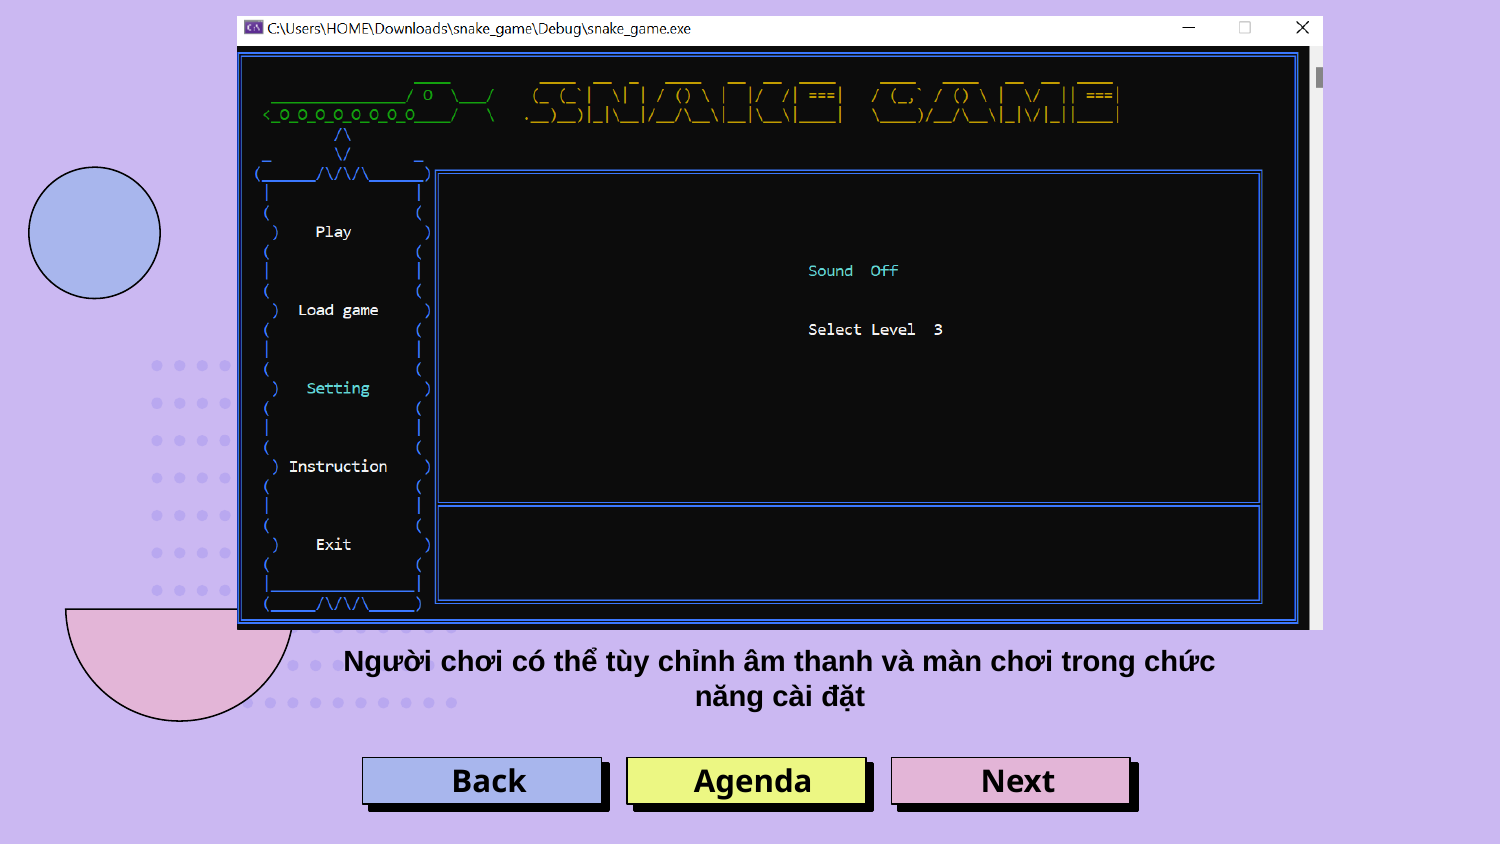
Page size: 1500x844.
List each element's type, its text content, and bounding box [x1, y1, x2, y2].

text_box [634, 763, 873, 811]
text_box Người chơi có thể tùy chỉnh âm thanh và màn chơi trong chức năng cài đặt [302, 638, 1257, 720]
picture [237, 15, 1323, 630]
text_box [891, 757, 1138, 811]
text_box [627, 757, 866, 803]
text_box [362, 757, 609, 811]
